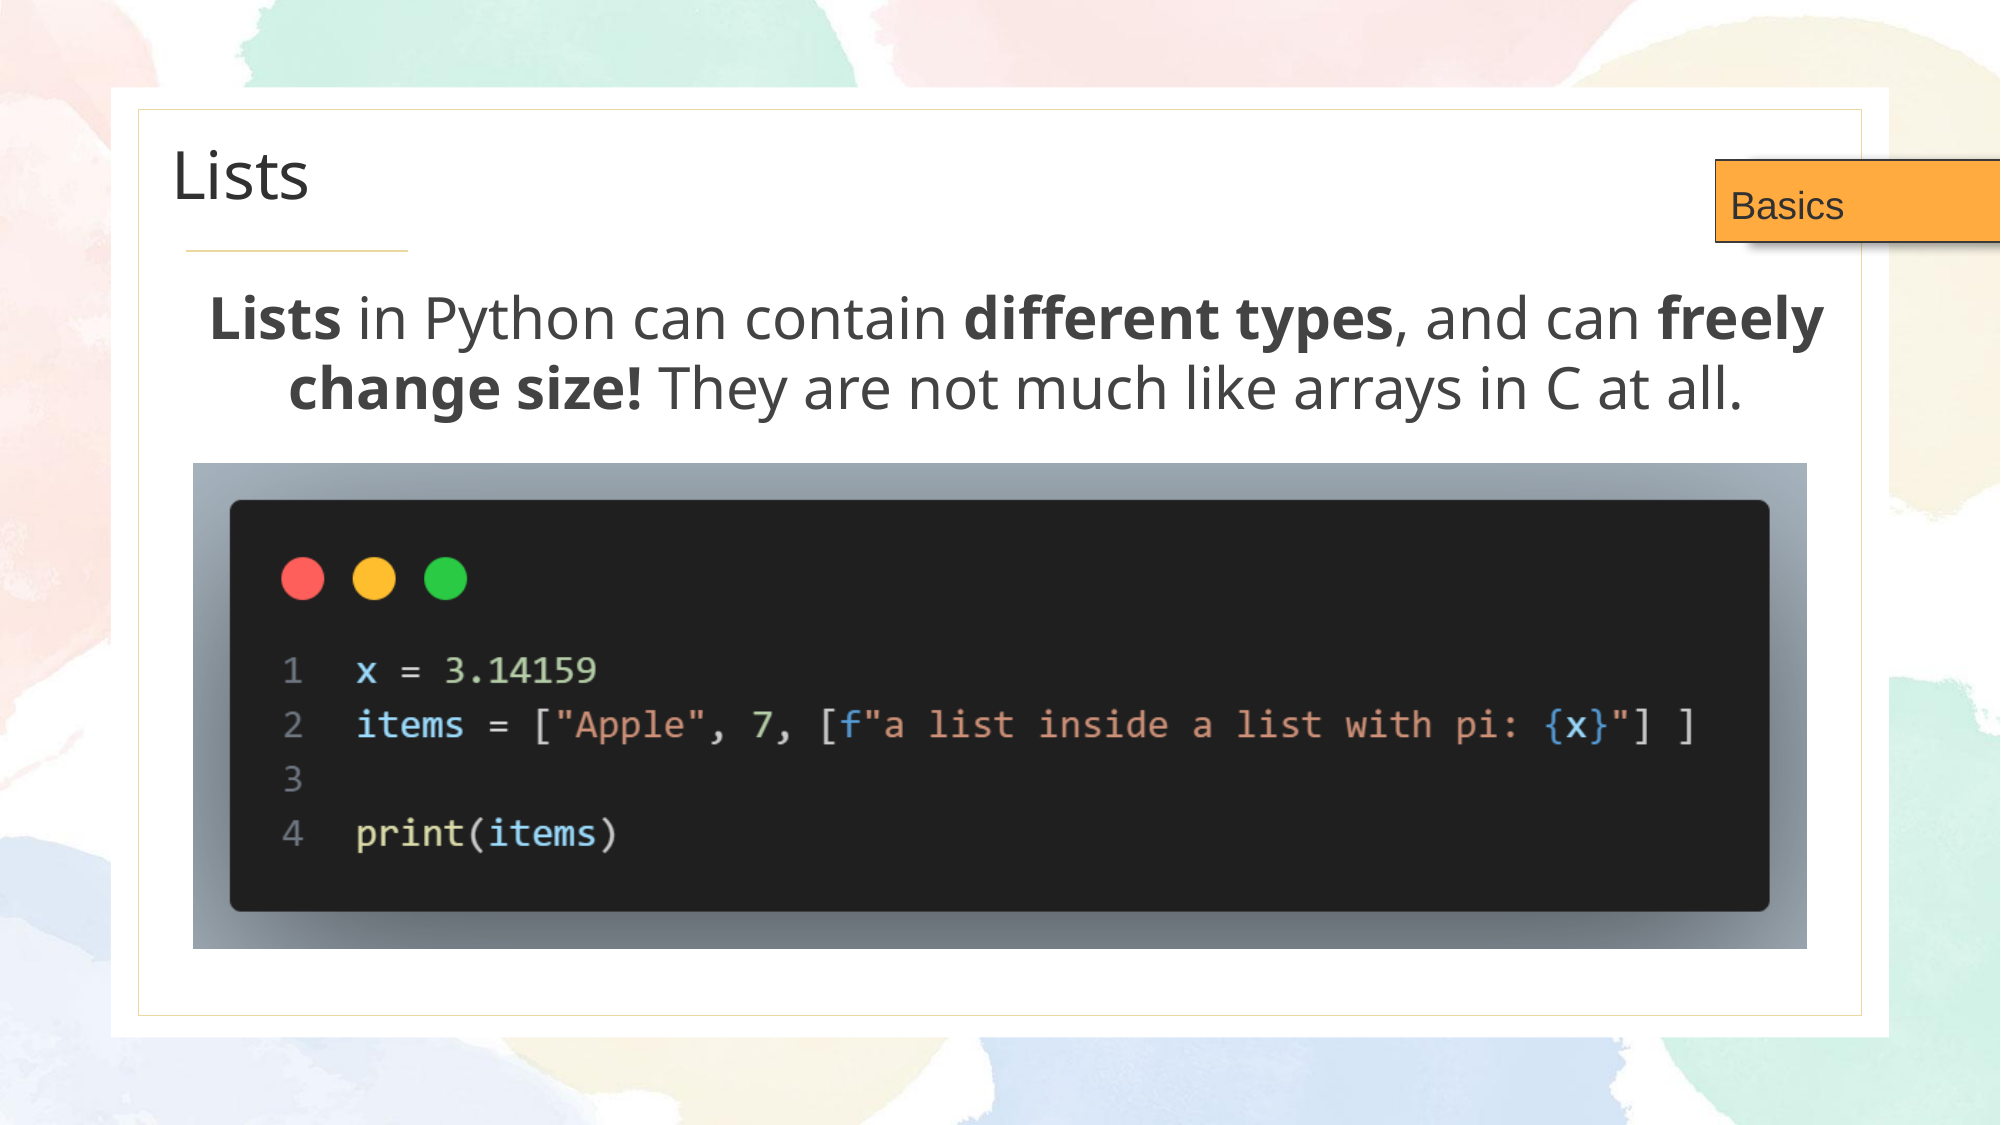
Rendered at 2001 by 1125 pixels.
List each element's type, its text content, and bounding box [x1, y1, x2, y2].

list Basics [1715, 159, 2000, 243]
picture [0, 0, 2001, 1125]
title Lists [155, 117, 1844, 244]
list Lists in Python can contain different types, and can freely change size! They are not much like arrays in C at all. [157, 265, 1843, 441]
